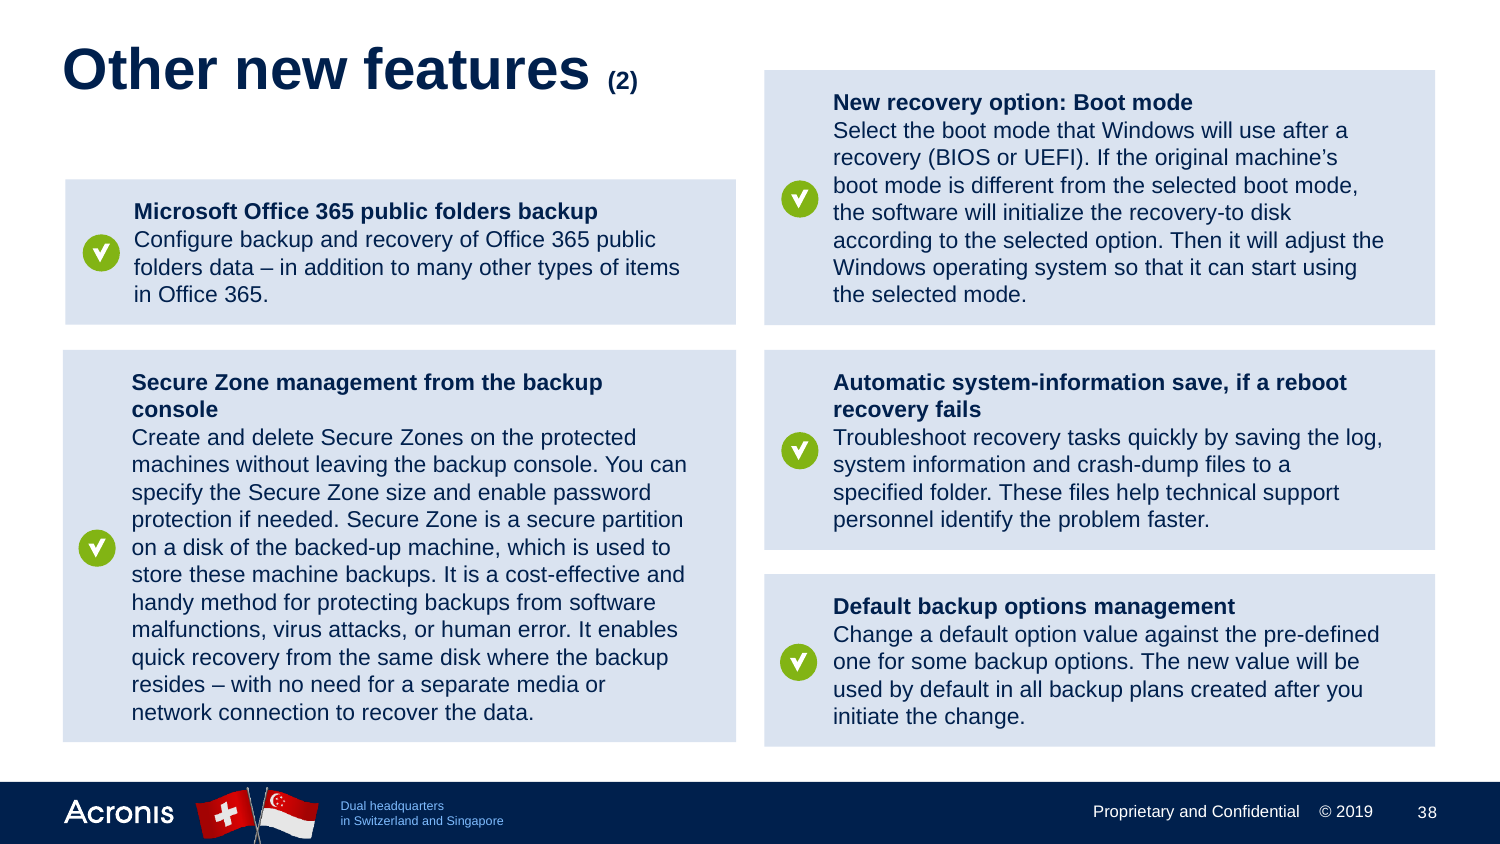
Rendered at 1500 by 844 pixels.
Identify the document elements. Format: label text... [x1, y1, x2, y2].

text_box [82, 234, 120, 272]
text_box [781, 432, 819, 470]
picture [195, 787, 319, 844]
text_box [78, 529, 116, 567]
text_box Microsoft Office 365 public folders backup Configure backup and recovery of Office 365 public folders data – in addition to many other types of items in Office 365. [65, 179, 736, 325]
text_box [779, 643, 818, 681]
text_box New recovery option: Boot mode Select the boot mode that Windows will use after a recovery (BIOS or UEFI). If the original machine’s boot mode is different from the selected boot mode, the software will initialize the recovery-to disk according to the selected option. Then it will adjust the Windows operating system so that it can start using the selected mode. [764, 70, 1436, 326]
text_box Secure Zone management from the backup console Create and delete Secure Zones on the protected machines without leaving the backup console. You can specify the Secure Zone size and enable password protection if needed. Secure Zone is a secure partition on a disk of the backed-up machine, which is used to store these machine backups. It is a cost-effective and handy method for protecting backups from software malfunctions, virus attacks, or human error. It enables quick recovery from the same disk where the backup resides – with no need for a separate media or network connection to recover the data. [62, 349, 737, 743]
title Other new features (2) [62, 38, 1436, 156]
text_box Automatic system-information save, if a reboot recovery fails Troubleshoot recovery tasks quickly by saving the log, system information and crash-dump files to a specified folder. These files help technical support personnel identify the problem faster. [764, 349, 1436, 550]
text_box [781, 180, 819, 218]
text_box Default backup options management Change a default option value against the pre-defined one for some backup options. The new value will be used by default in all backup plans created after you initiate the change. [764, 574, 1436, 747]
